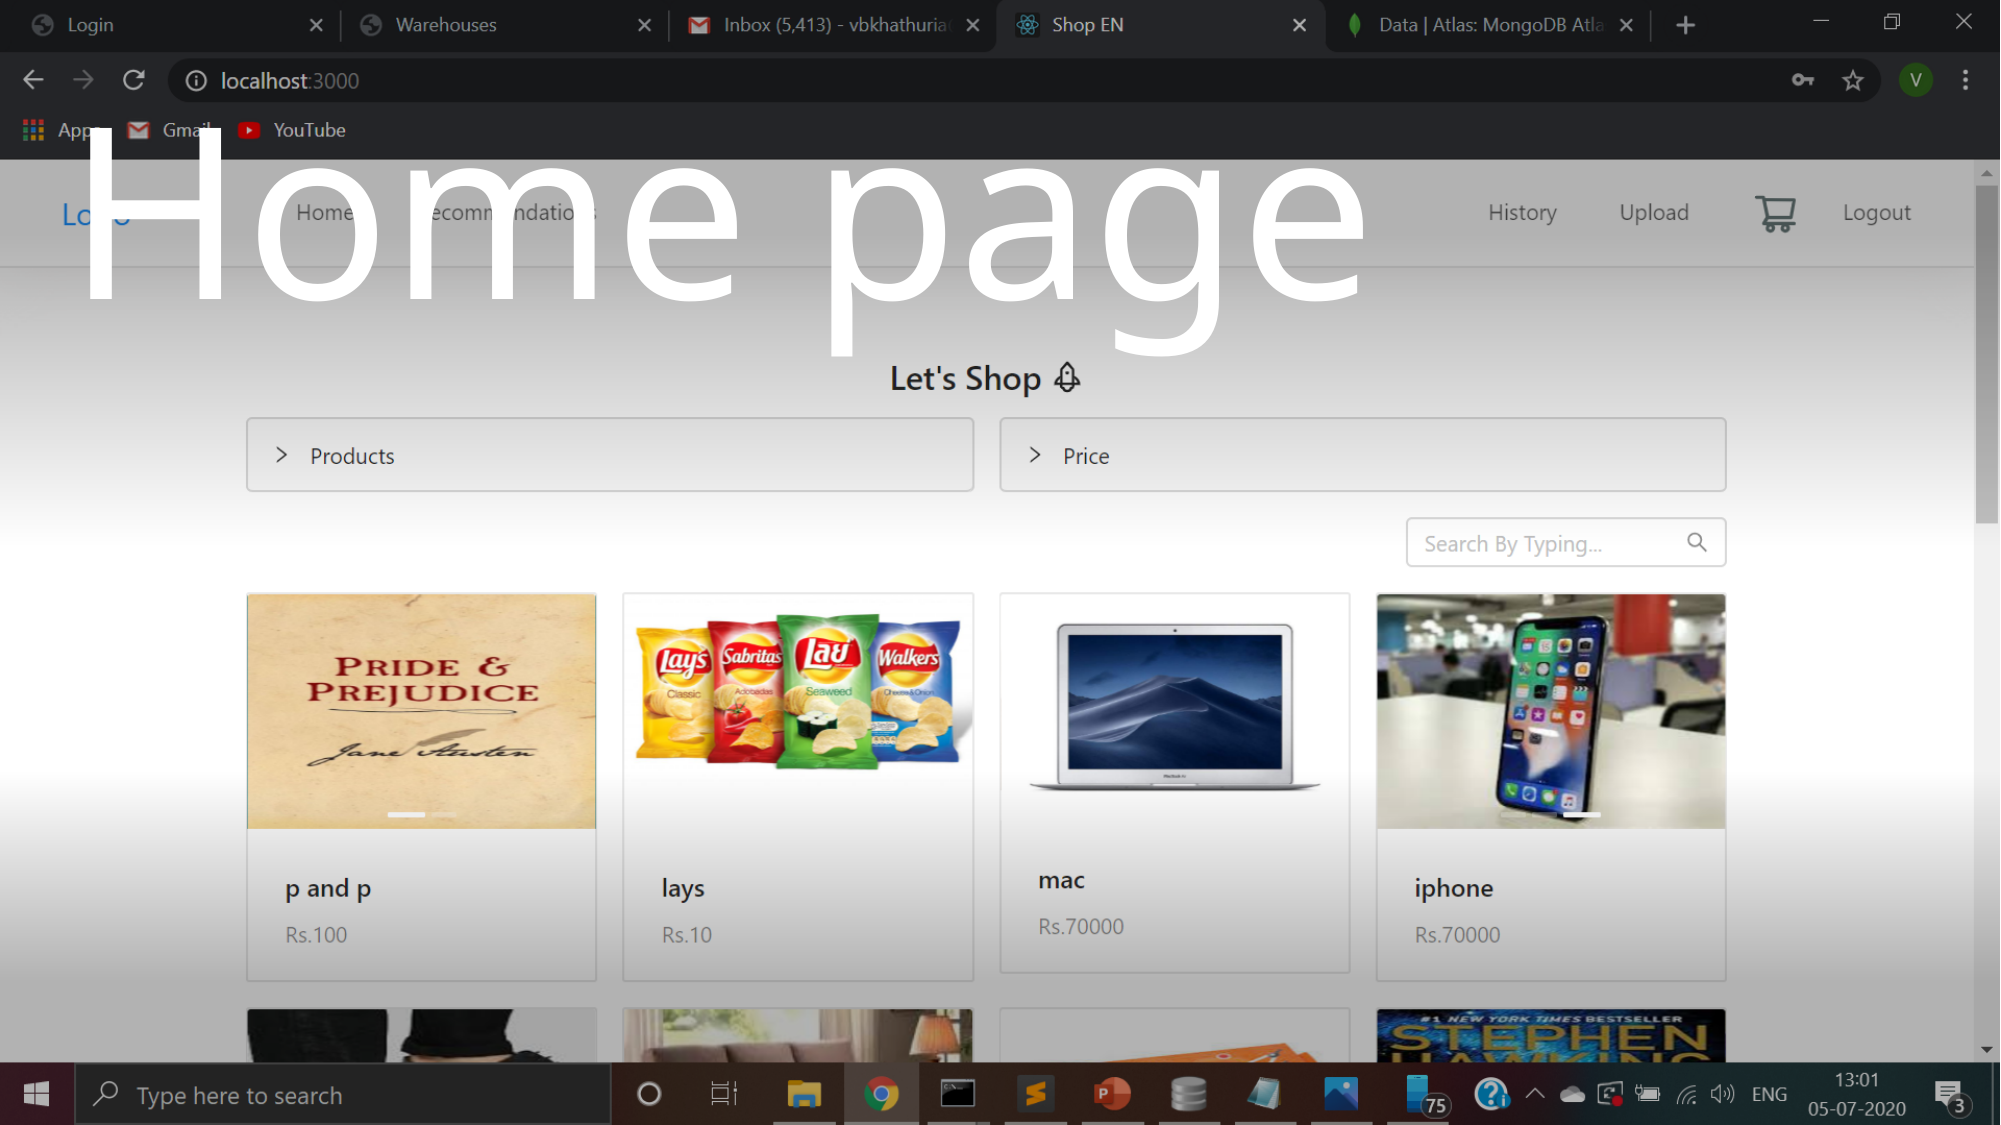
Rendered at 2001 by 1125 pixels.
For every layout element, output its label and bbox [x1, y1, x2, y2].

list [0, 0, 2000, 1125]
